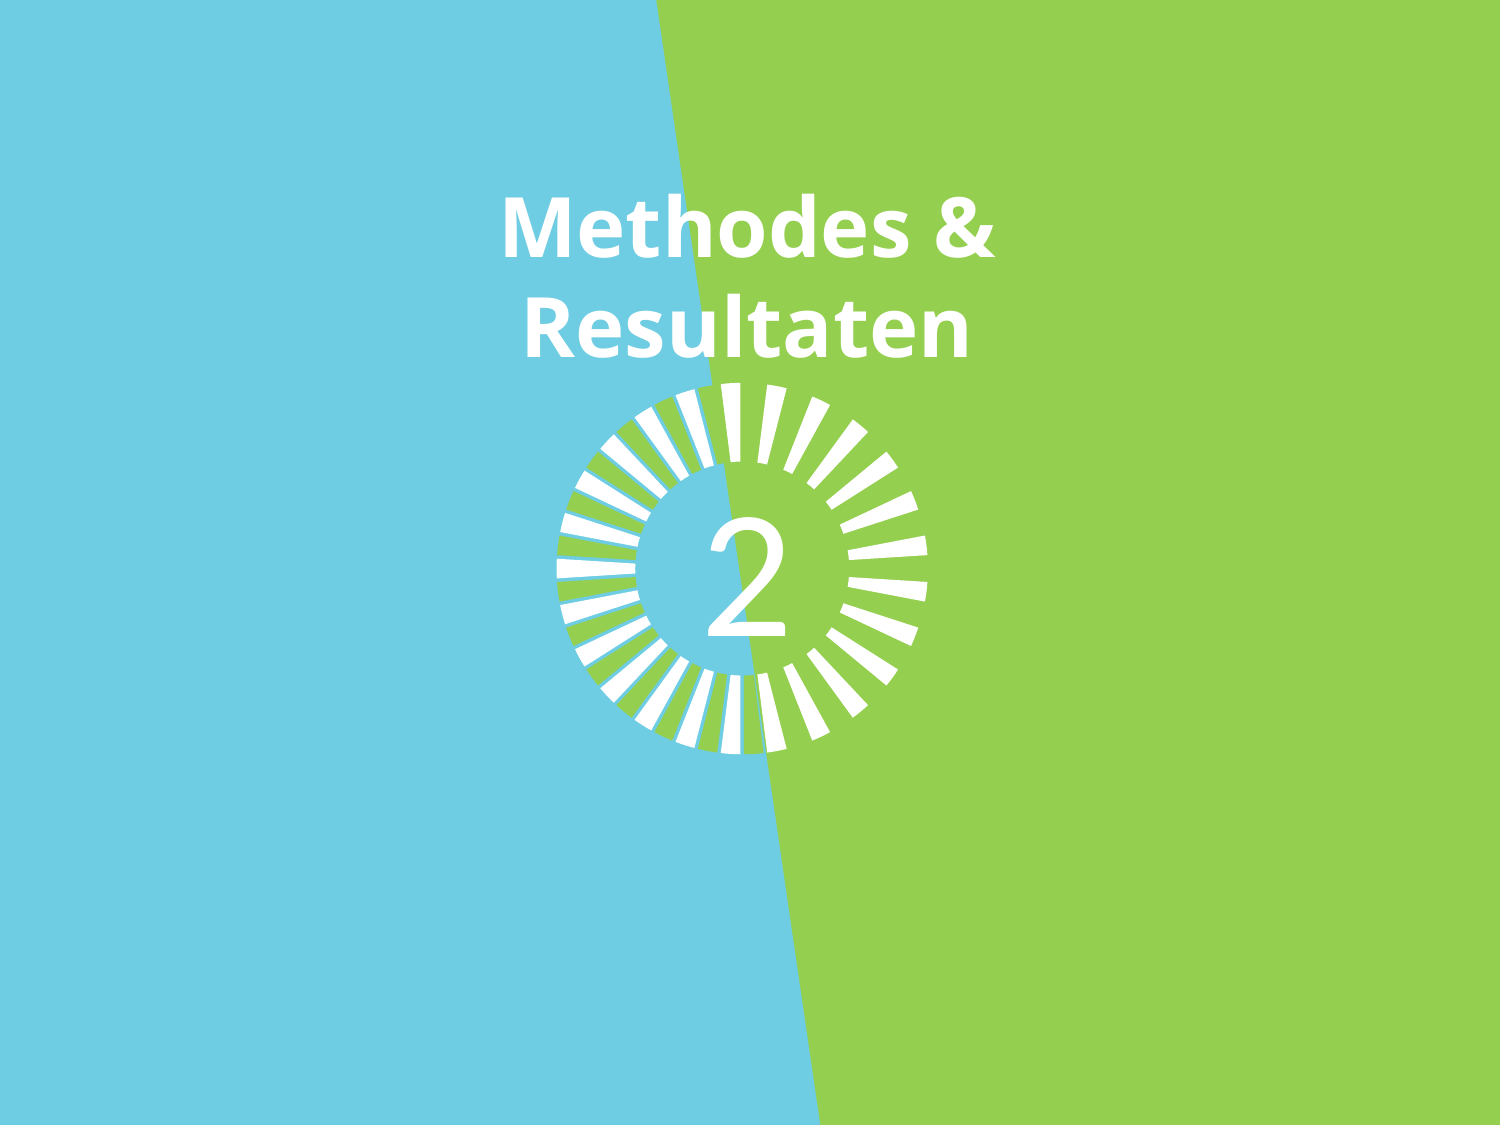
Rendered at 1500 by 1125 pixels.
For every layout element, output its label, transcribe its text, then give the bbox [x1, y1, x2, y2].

text_box 2 [647, 445, 848, 681]
text_box Methodes & Resultaten [392, 166, 1103, 382]
